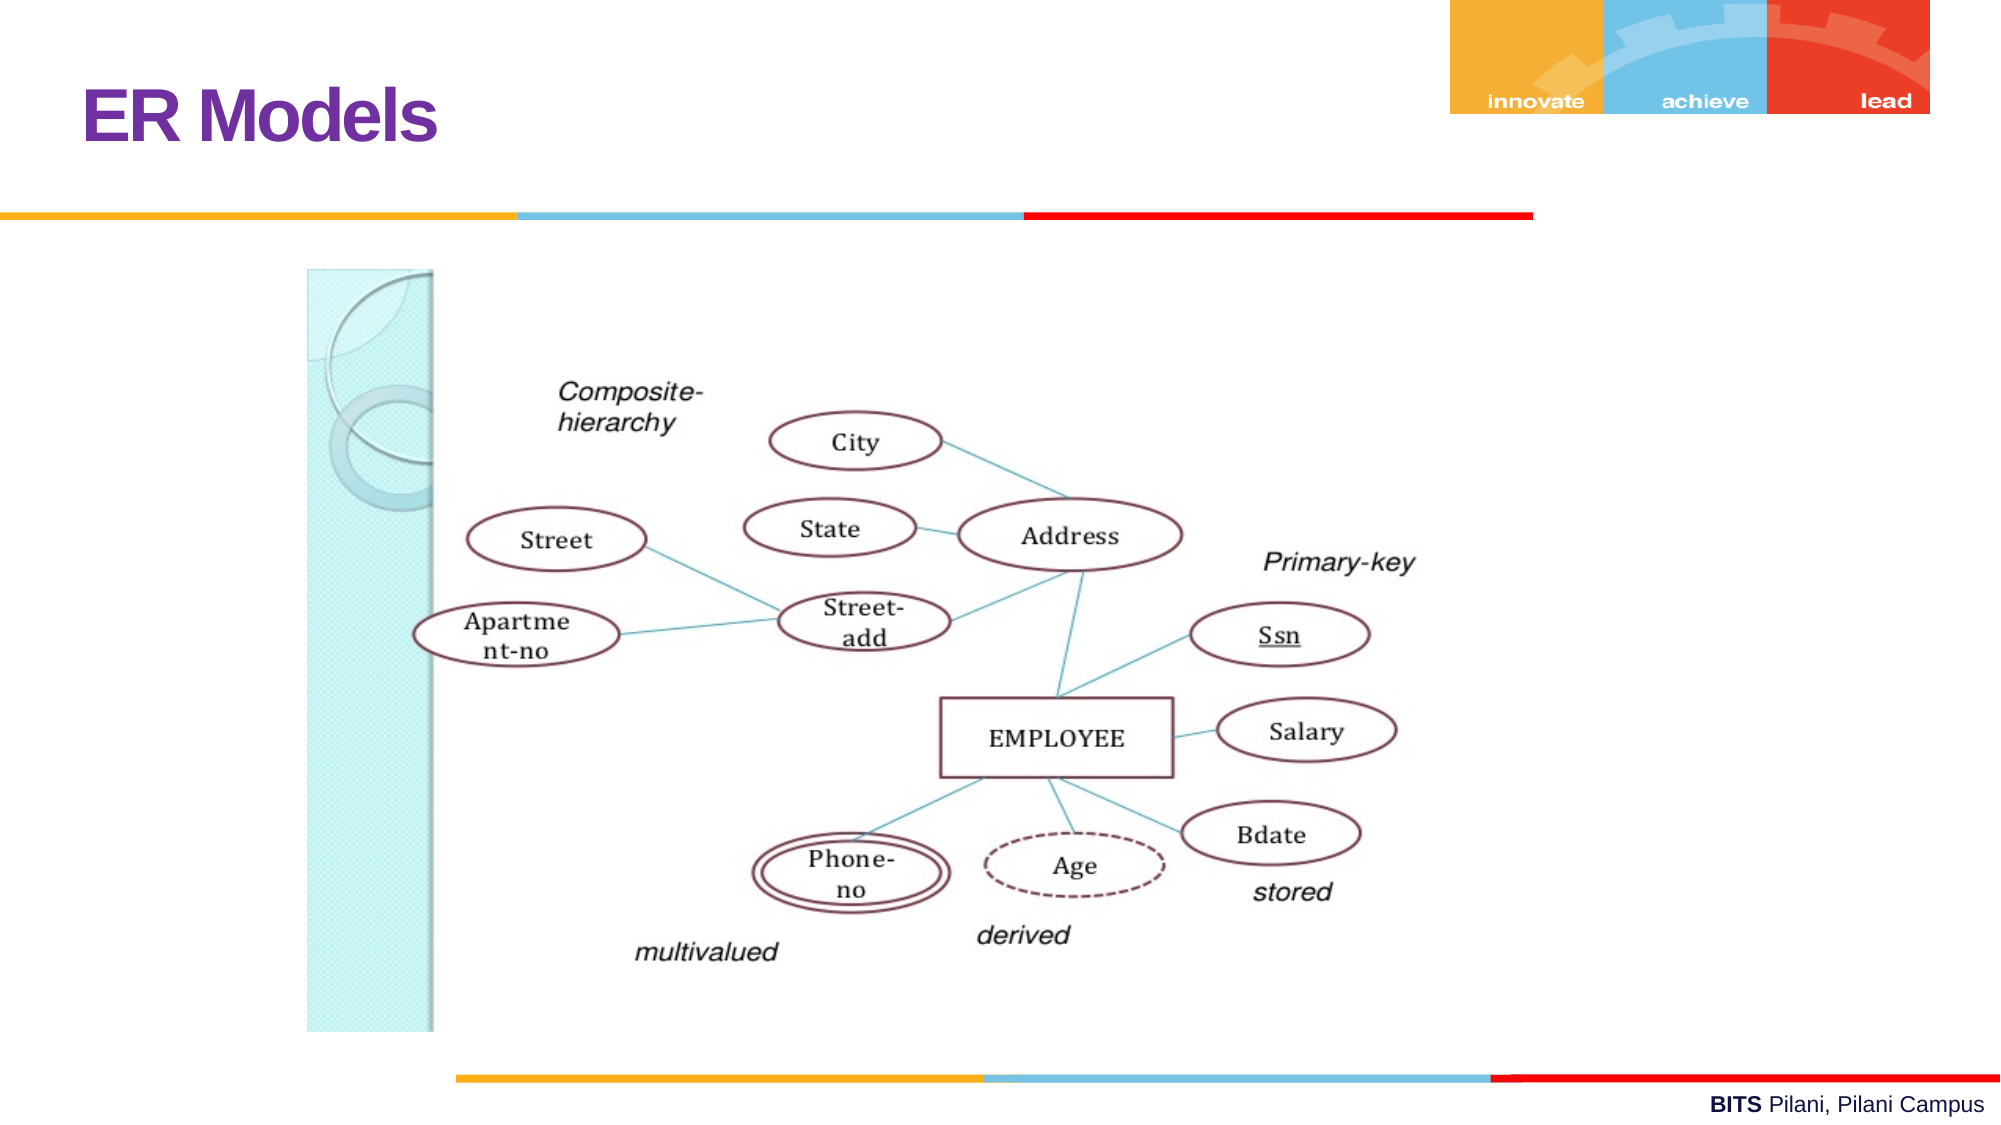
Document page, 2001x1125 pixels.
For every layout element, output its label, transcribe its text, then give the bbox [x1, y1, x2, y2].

picture [1449, 0, 1930, 114]
list ER Models [66, 24, 1450, 213]
picture [307, 269, 1450, 1033]
